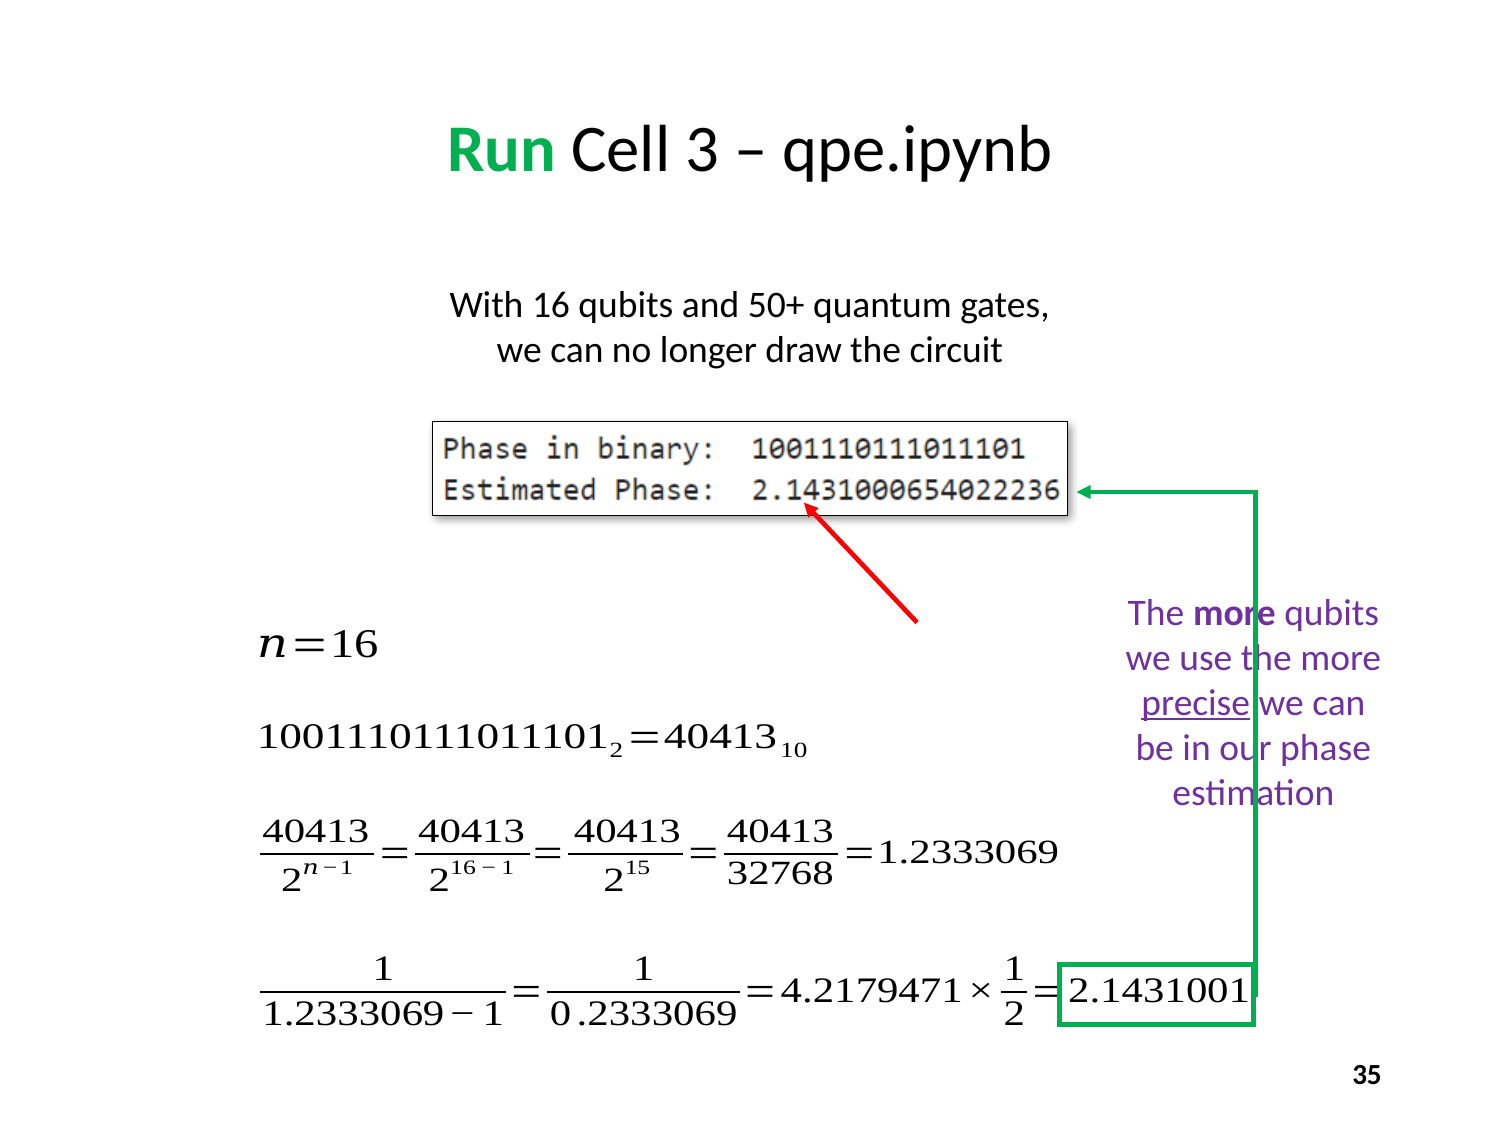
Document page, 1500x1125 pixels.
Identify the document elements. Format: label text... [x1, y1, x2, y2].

picture [432, 421, 1068, 516]
text_box With 16 qubits and 50+ quantum gates, we can no longer draw the circuit [433, 272, 1067, 378]
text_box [256, 621, 1250, 1034]
title Run Cell 3 – qpe.ipynb [103, 59, 1397, 241]
slide_number 35 [1059, 1042, 1397, 1103]
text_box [803, 502, 918, 621]
text_box [1068, 468, 1078, 516]
text_box [1250, 995, 1254, 1026]
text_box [1076, 492, 1254, 995]
text_box The more qubits we use the more precise we can be in our phase estimation [1257, 580, 1397, 821]
